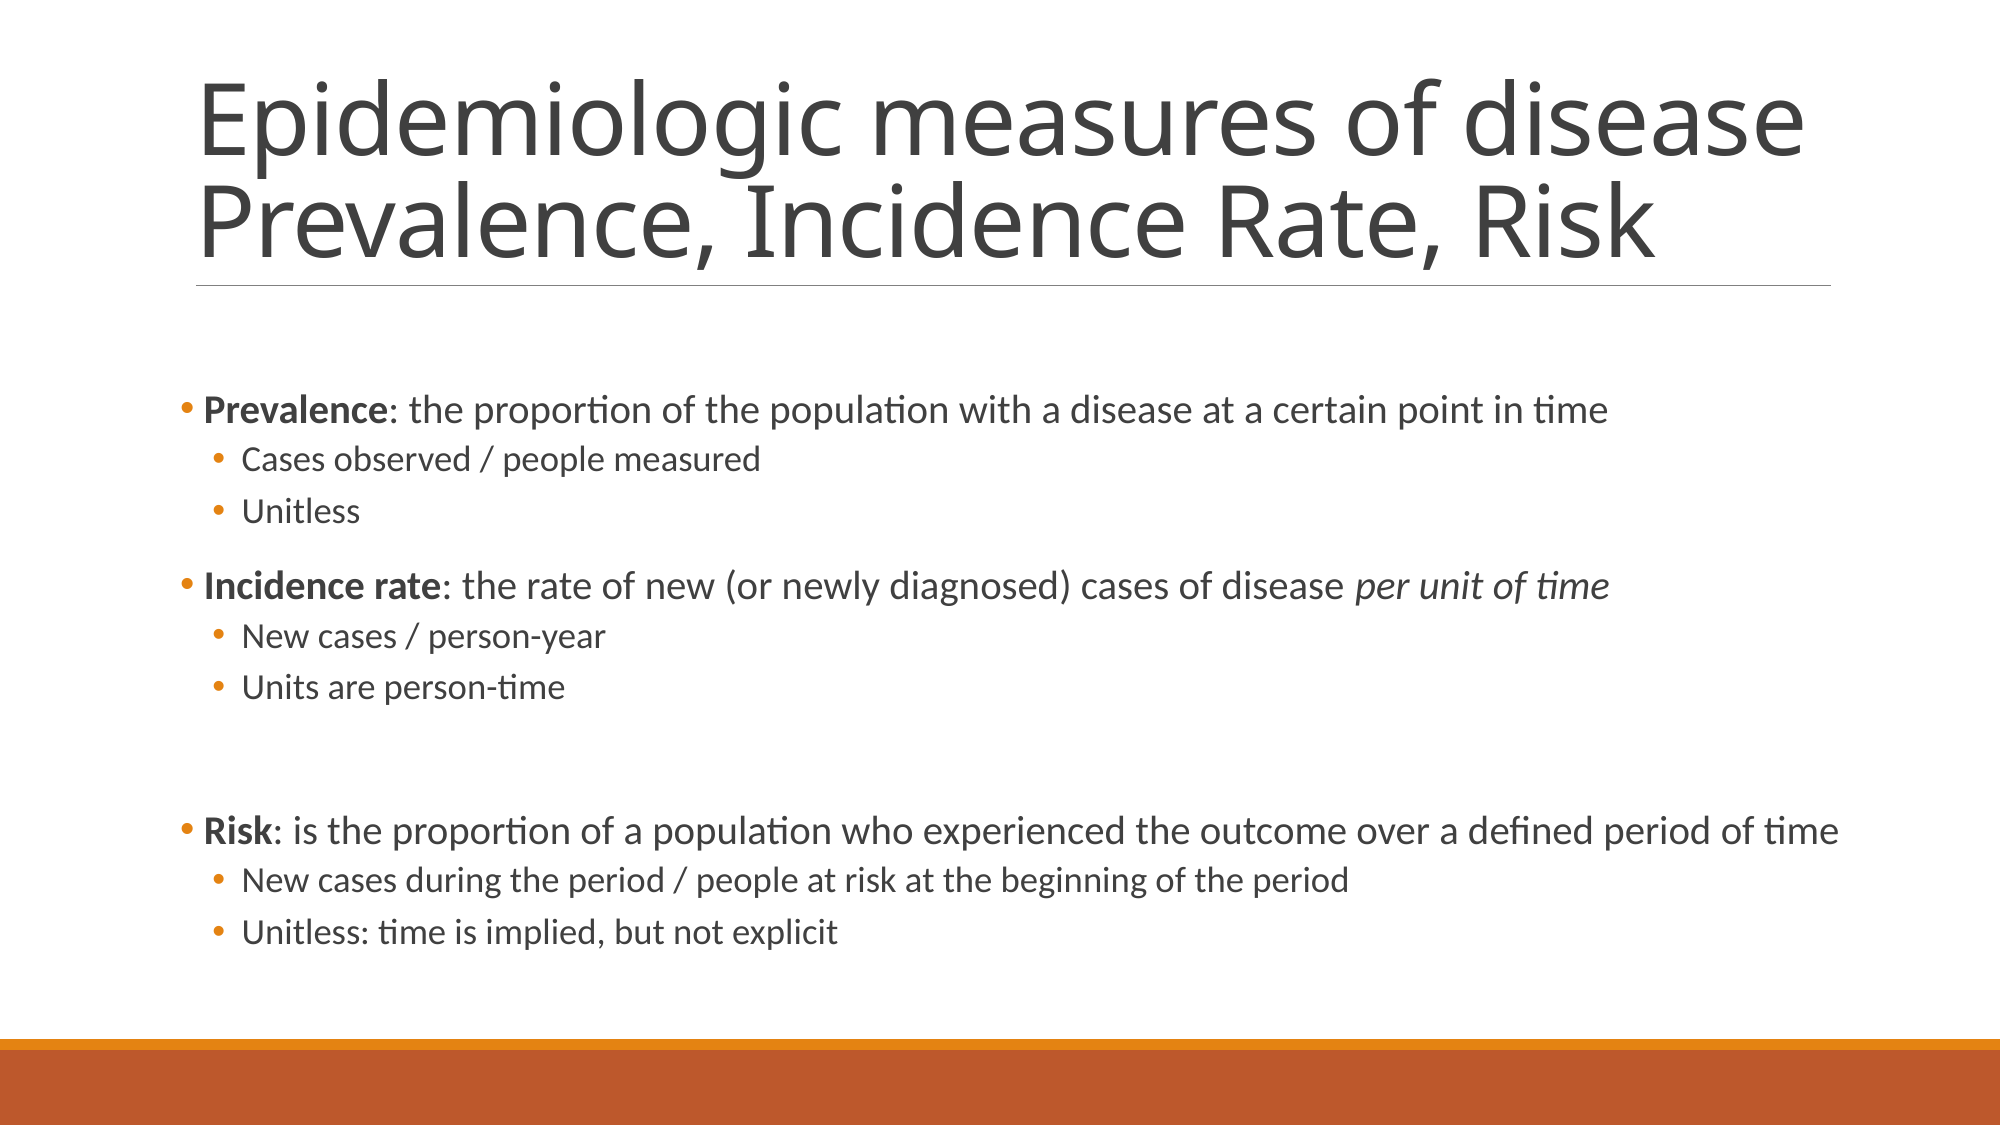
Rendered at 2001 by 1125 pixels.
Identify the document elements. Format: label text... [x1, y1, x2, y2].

list Prevalence: the proportion of the population with a disease at a certain point in time Cases observed / people measured Unitless Incidence rate: the rate of new (or newly diagnosed) cases of disease per unit of time New cases / person-year Units are person-time Risk: is the proportion of a population who experienced the outcome over a defined period of time New cases during the period / people at risk at the beginning of the period Unitless: time is implied, but not explicit [180, 302, 1890, 963]
title Epidemiologic measures of disease Prevalence, Incidence Rate, Risk [180, 47, 1830, 285]
